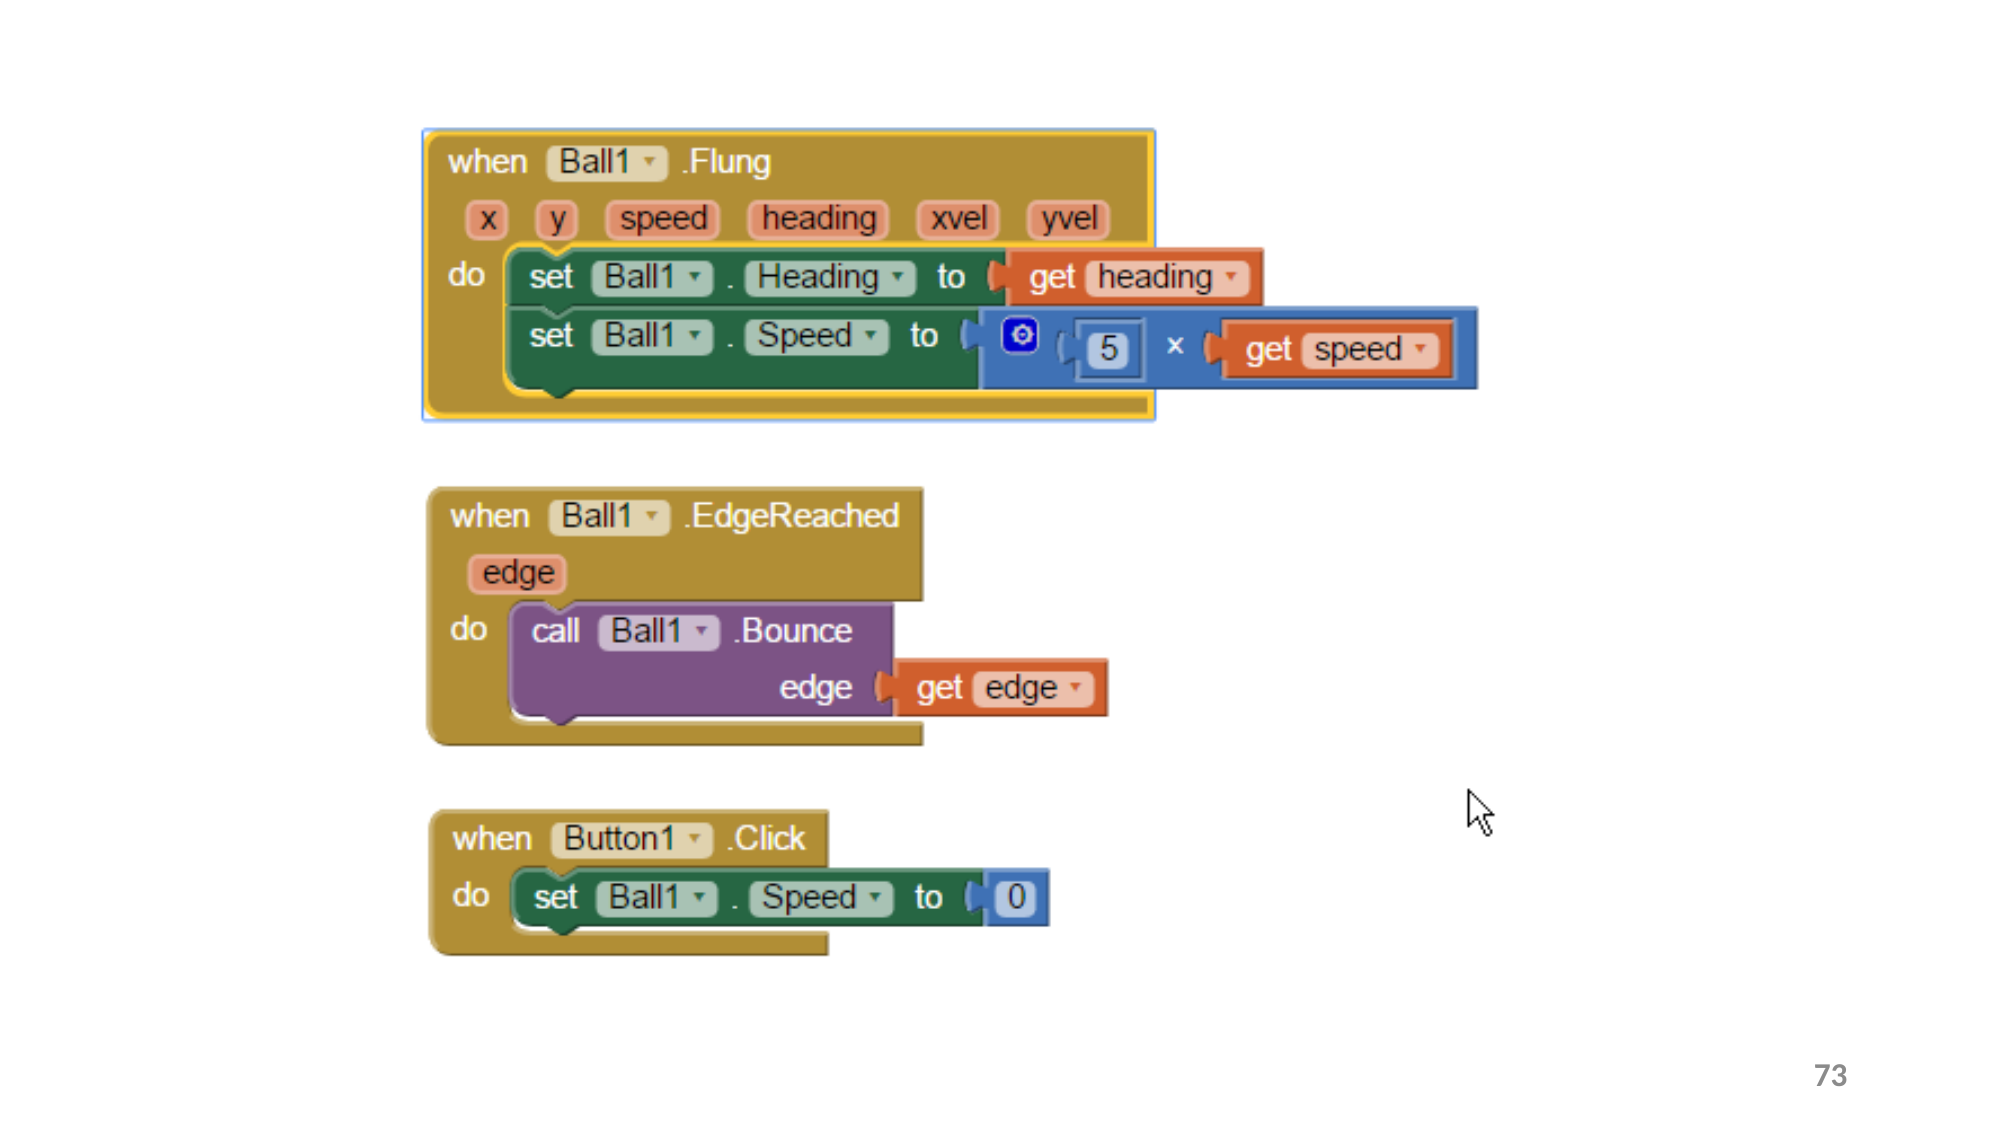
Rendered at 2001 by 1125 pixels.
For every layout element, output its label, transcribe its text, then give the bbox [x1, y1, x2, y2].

slide_number 73 [1412, 1042, 1863, 1103]
picture [386, 99, 1565, 988]
